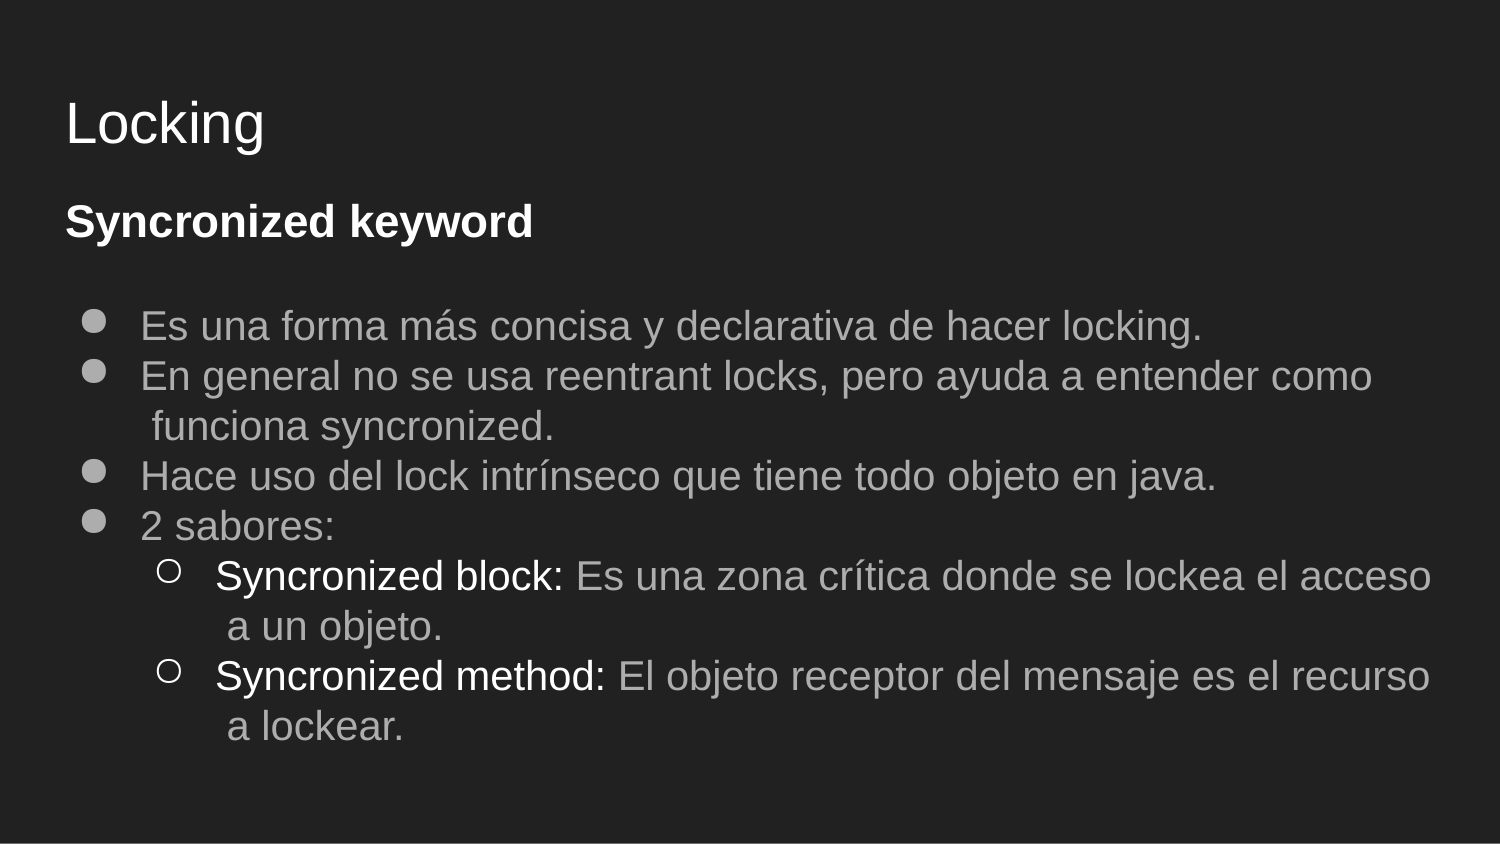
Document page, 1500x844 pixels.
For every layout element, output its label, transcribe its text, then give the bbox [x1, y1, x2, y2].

title Locking [63, 82, 269, 226]
text_box Syncronized keyword Es una forma más concisa y declarativa de hacer locking. En general no se usa reentrant locks, pero ayuda a entender como funciona syncronized. Hace uso del lock intrínseco que tiene todo objeto en java. 2 sabores: Syncronized block: Es una zona crítica donde se lockea el acceso a un objeto. Syncronized method: El objeto receptor del mensaje es el recurso a lockear. [63, 189, 1435, 749]
